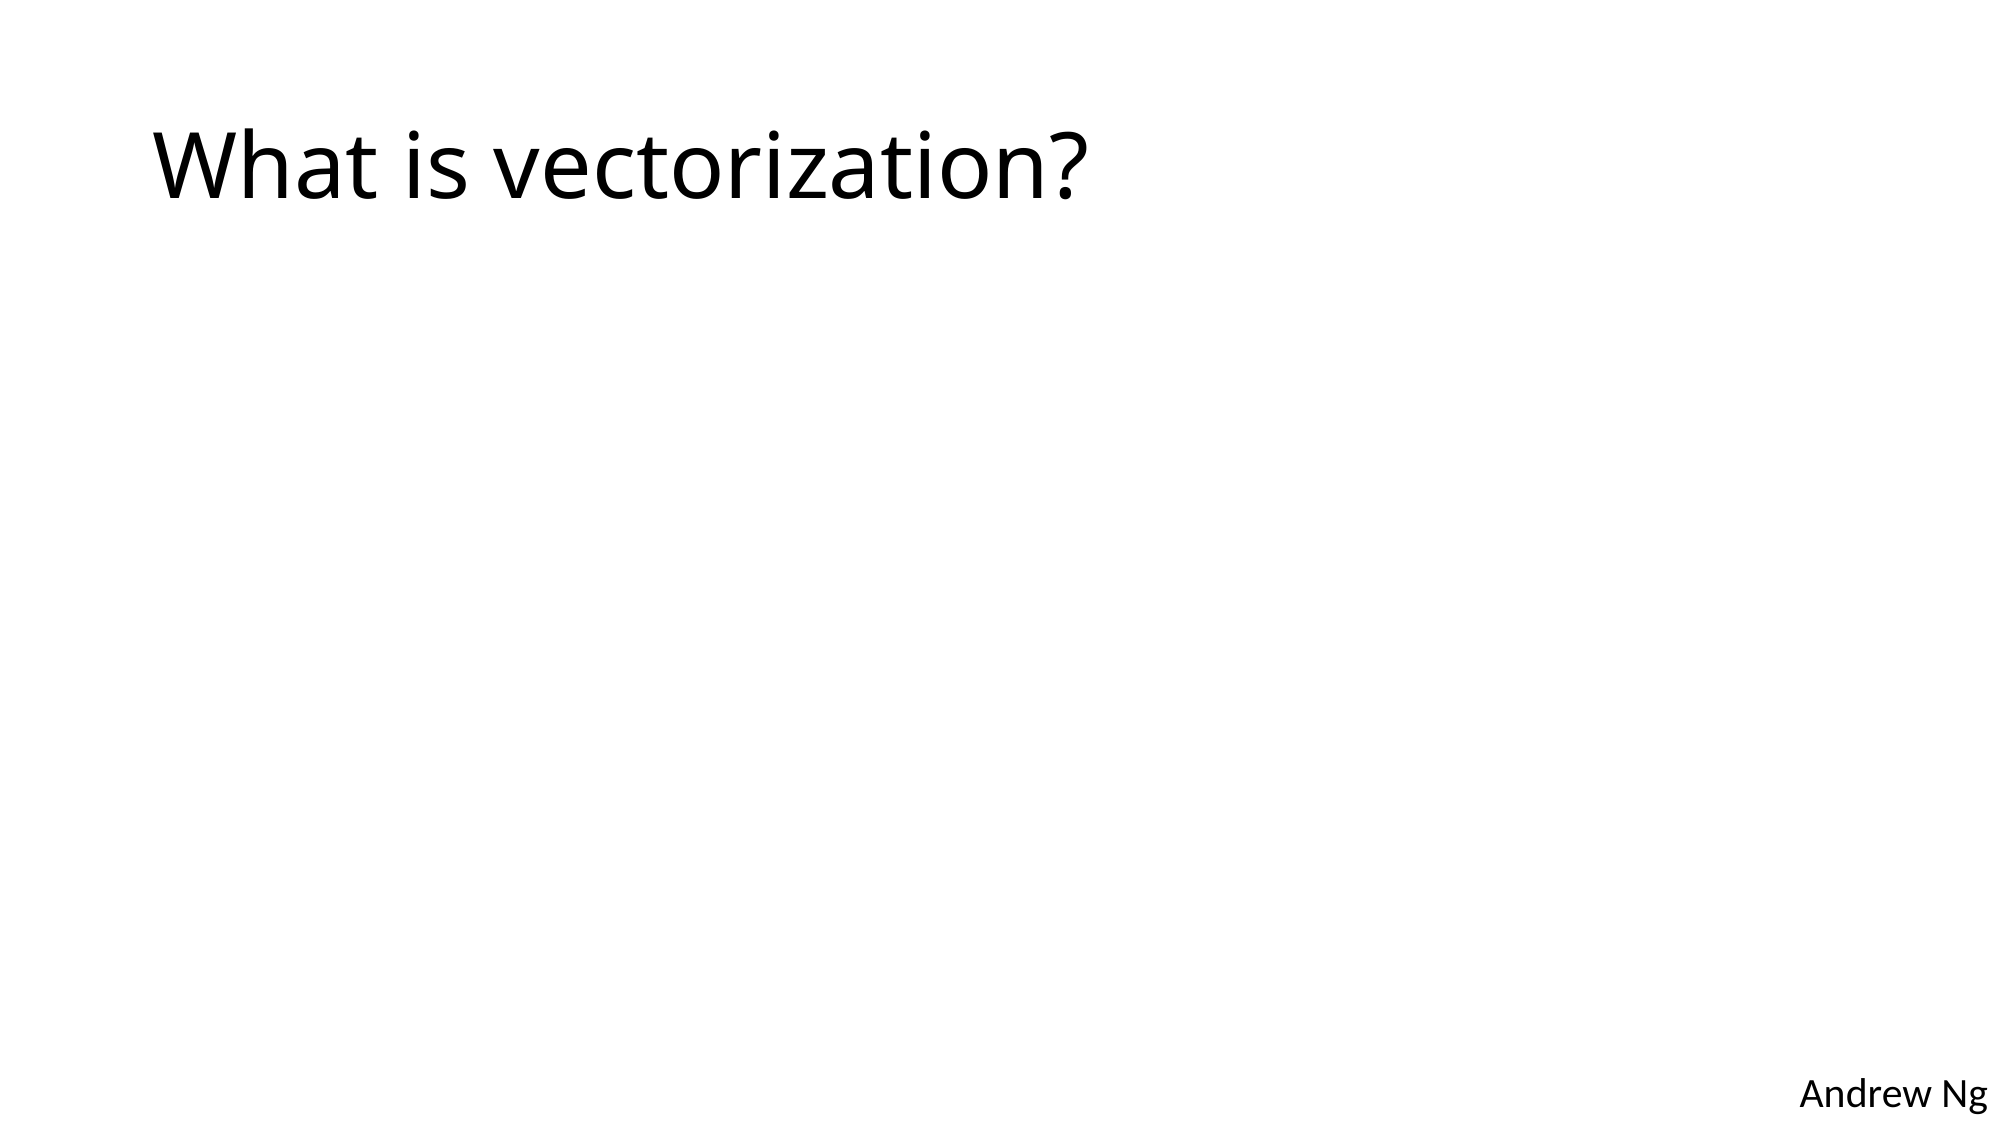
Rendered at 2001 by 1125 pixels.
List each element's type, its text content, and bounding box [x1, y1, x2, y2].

title What is vectorization? [137, 59, 1863, 278]
